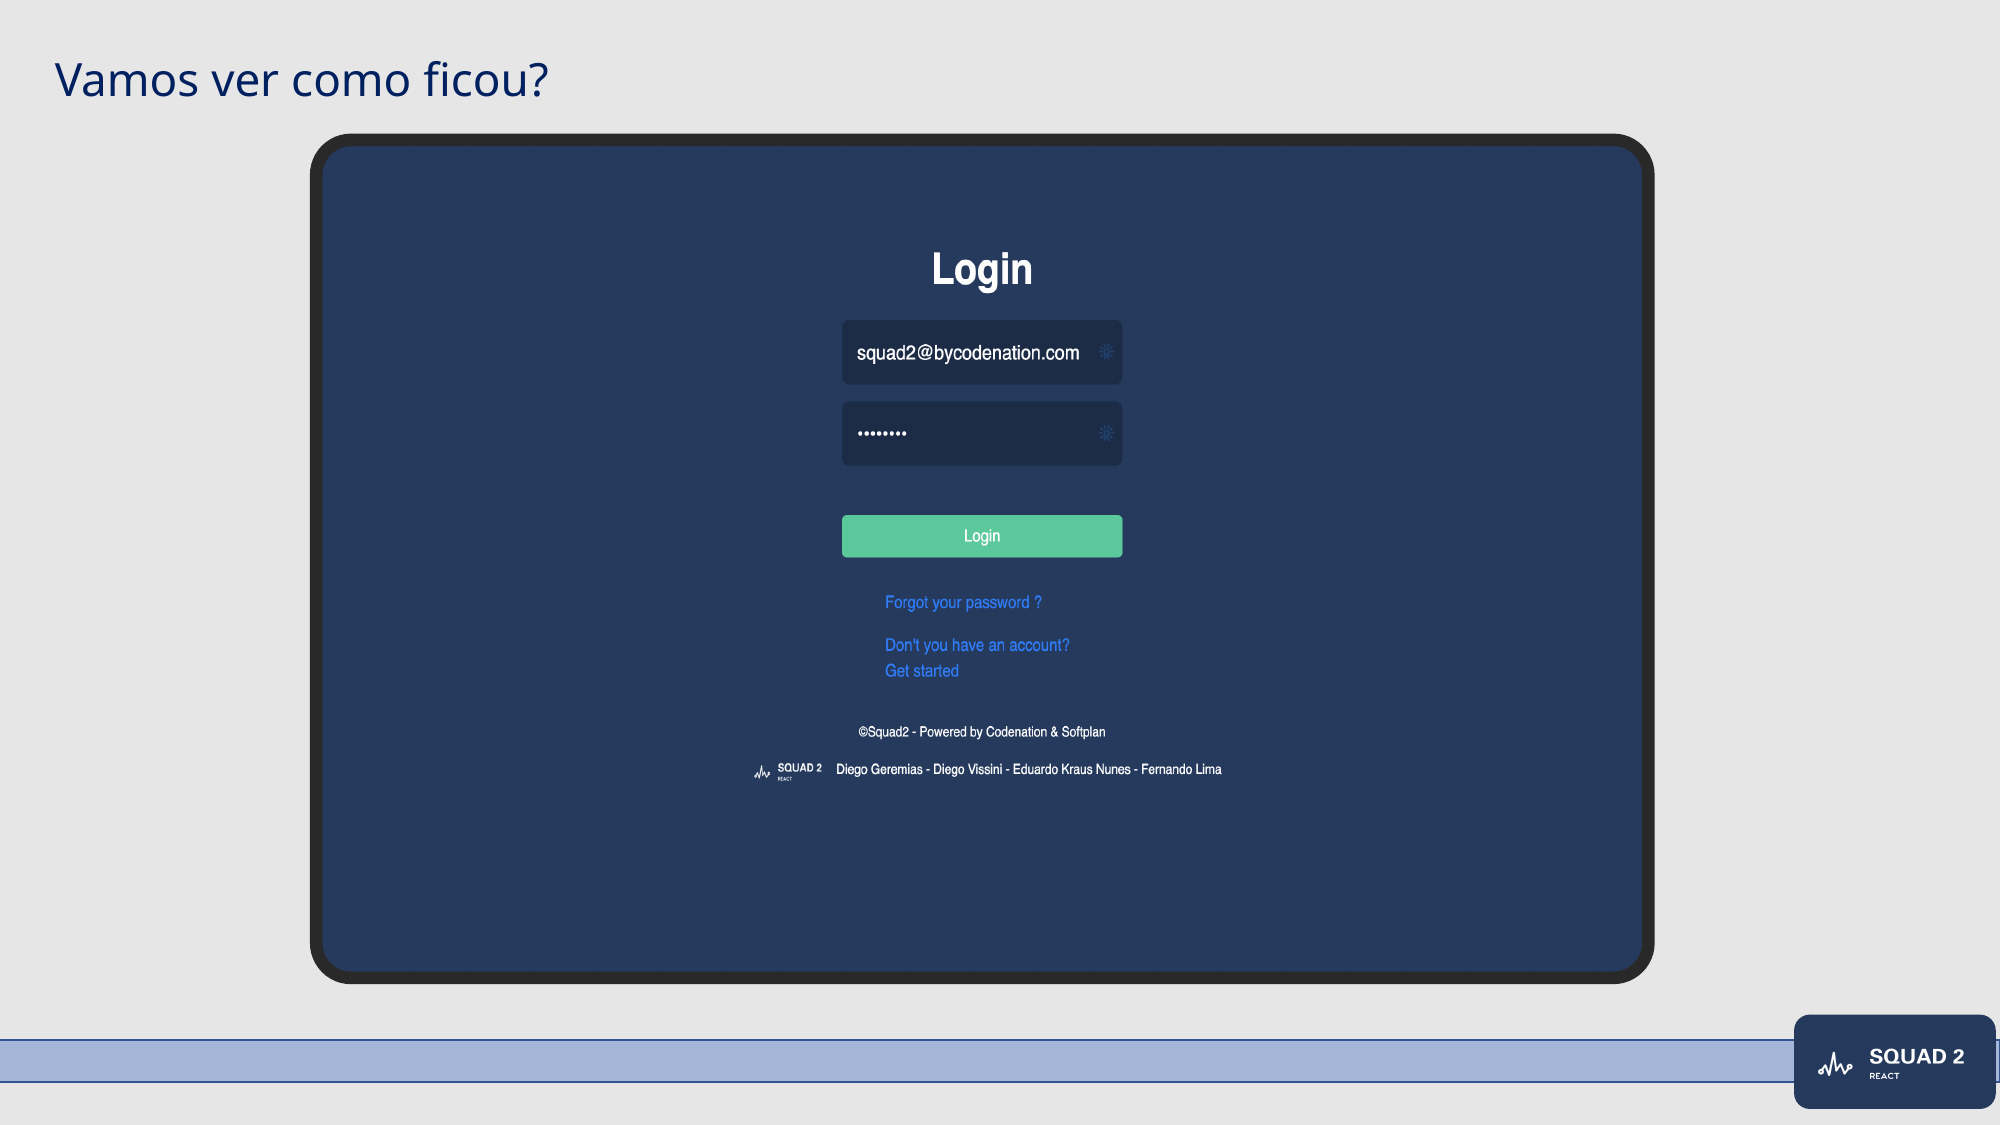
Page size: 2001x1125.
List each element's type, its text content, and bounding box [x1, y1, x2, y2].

picture [1794, 1014, 1996, 1109]
text_box Vamos ver como ficou? [0, 43, 655, 168]
text_box [0, 1039, 1794, 1083]
text_box [1996, 1039, 2000, 1083]
picture [316, 139, 1649, 978]
